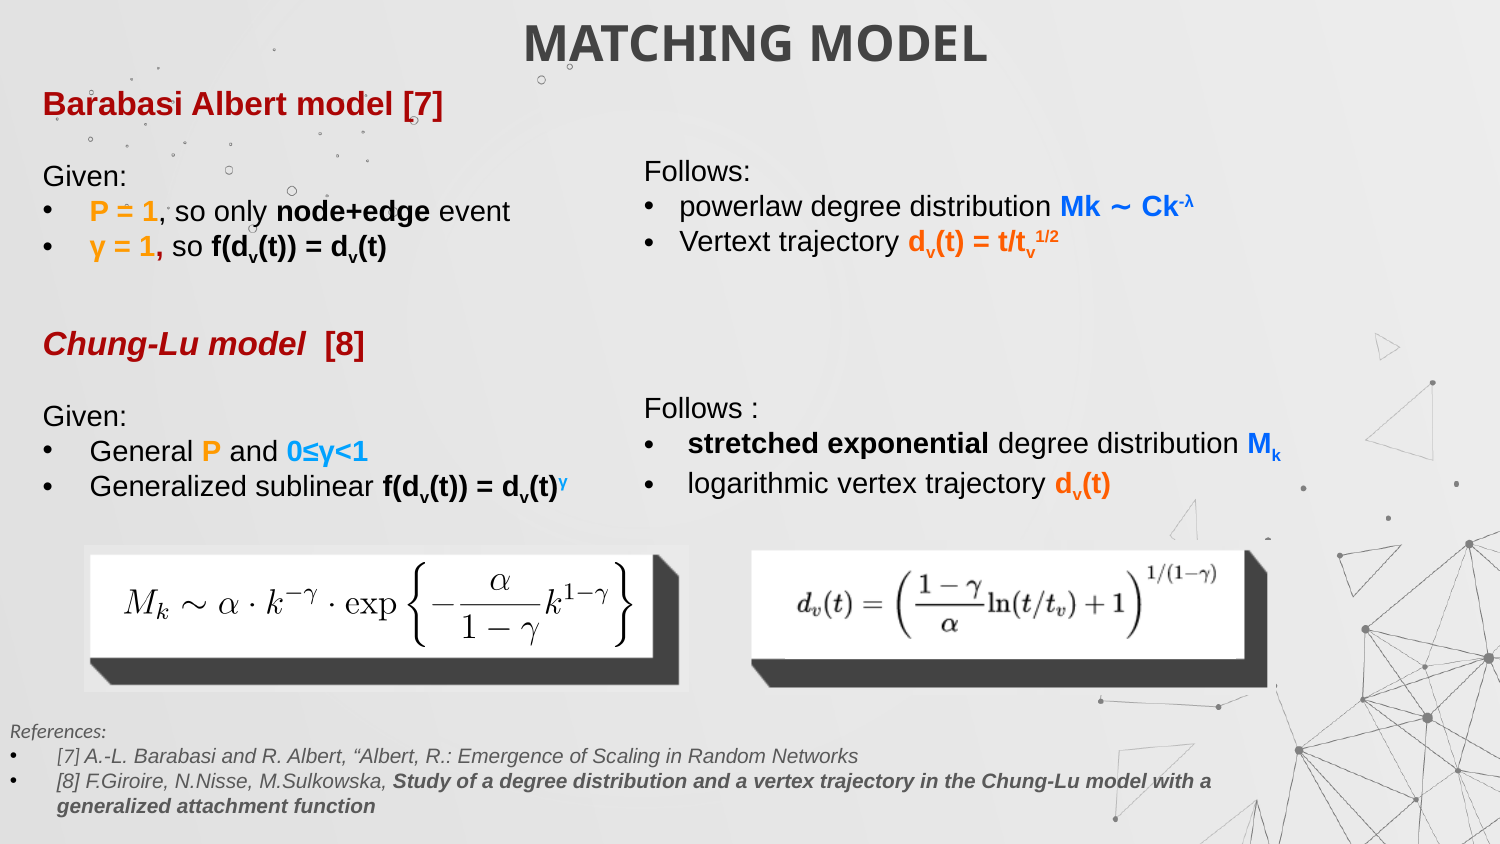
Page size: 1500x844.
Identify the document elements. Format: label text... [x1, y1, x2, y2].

text_box Follows: powerlaw degree distribution Mk ∼ Ck-λ ​ Vertext trajectory dv(t) = t/tv1/2​ [628, 109, 1365, 270]
text_box Barabasi Albert model [7] Given: P = 1, so only node+edge event γ = 1, so f(dv(t)) = dv(t) [27, 74, 934, 275]
text_box References: [7] A.-L. Barabasi and R. Albert, “Albert, R.: Emergence of Scaling in Random Networks [8] F.Giroire, N.Nisse, M.Sulkowska, Study of a degree distribution and a vertex trajectory in the Chung-Lu model with a generalized attachment function [0, 710, 1245, 826]
text_box MATCHING MODEL [145, 0, 1366, 95]
text_box Chung-Lu model [8] Given: General P and 0≤γ<1 Generalized sublinear f(dv(t)) = dv(t)γ [27, 314, 934, 515]
text_box Follows :​ stretched exponential degree distribution Mk logarithmic vertex trajectory dv(t) [629, 382, 1460, 547]
picture [0, 0, 1500, 844]
